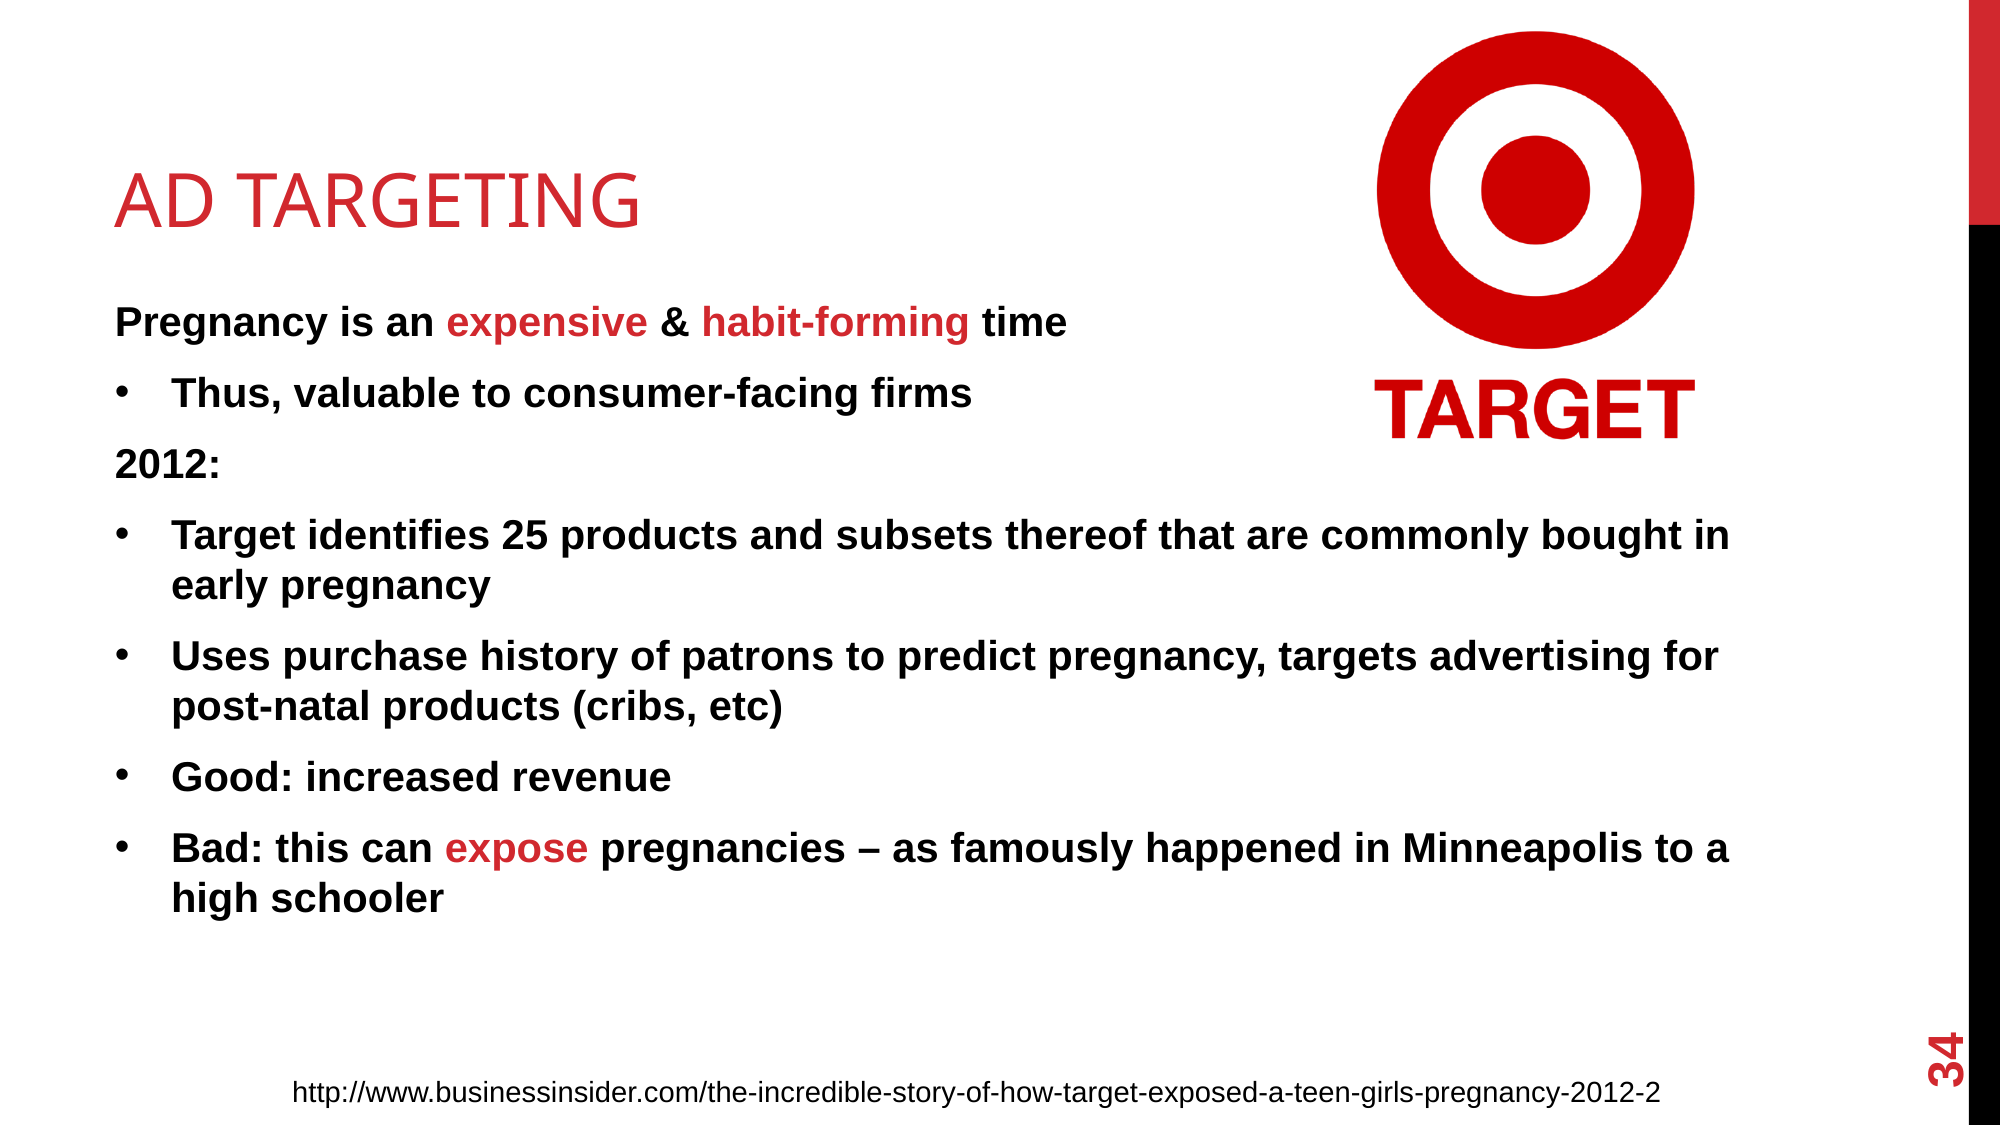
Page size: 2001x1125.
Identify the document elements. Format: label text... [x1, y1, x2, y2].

title AD TARGETING [99, 25, 1351, 250]
list Pregnancy is an expensive & habit-forming time Thus, valuable to consumer-facing firms 2012: Target identifies 25 products and subsets thereof that are commonly bought in early pregnancy Uses purchase history of patrons to predict pregnancy, targets advertising for post-natal products (cribs, etc) Good: increased revenue Bad: this can expose pregnancies – as famously happened in Minneapolis to a high schooler [99, 287, 1767, 1005]
slide_number <number> [1903, 887, 1984, 1104]
picture [1356, 0, 1712, 472]
text_box http://www.businessinsider.com/the-incredible-story-of-how-target-exposed-a-teen-girls-pregnancy-2012-2 [277, 1066, 1686, 1117]
